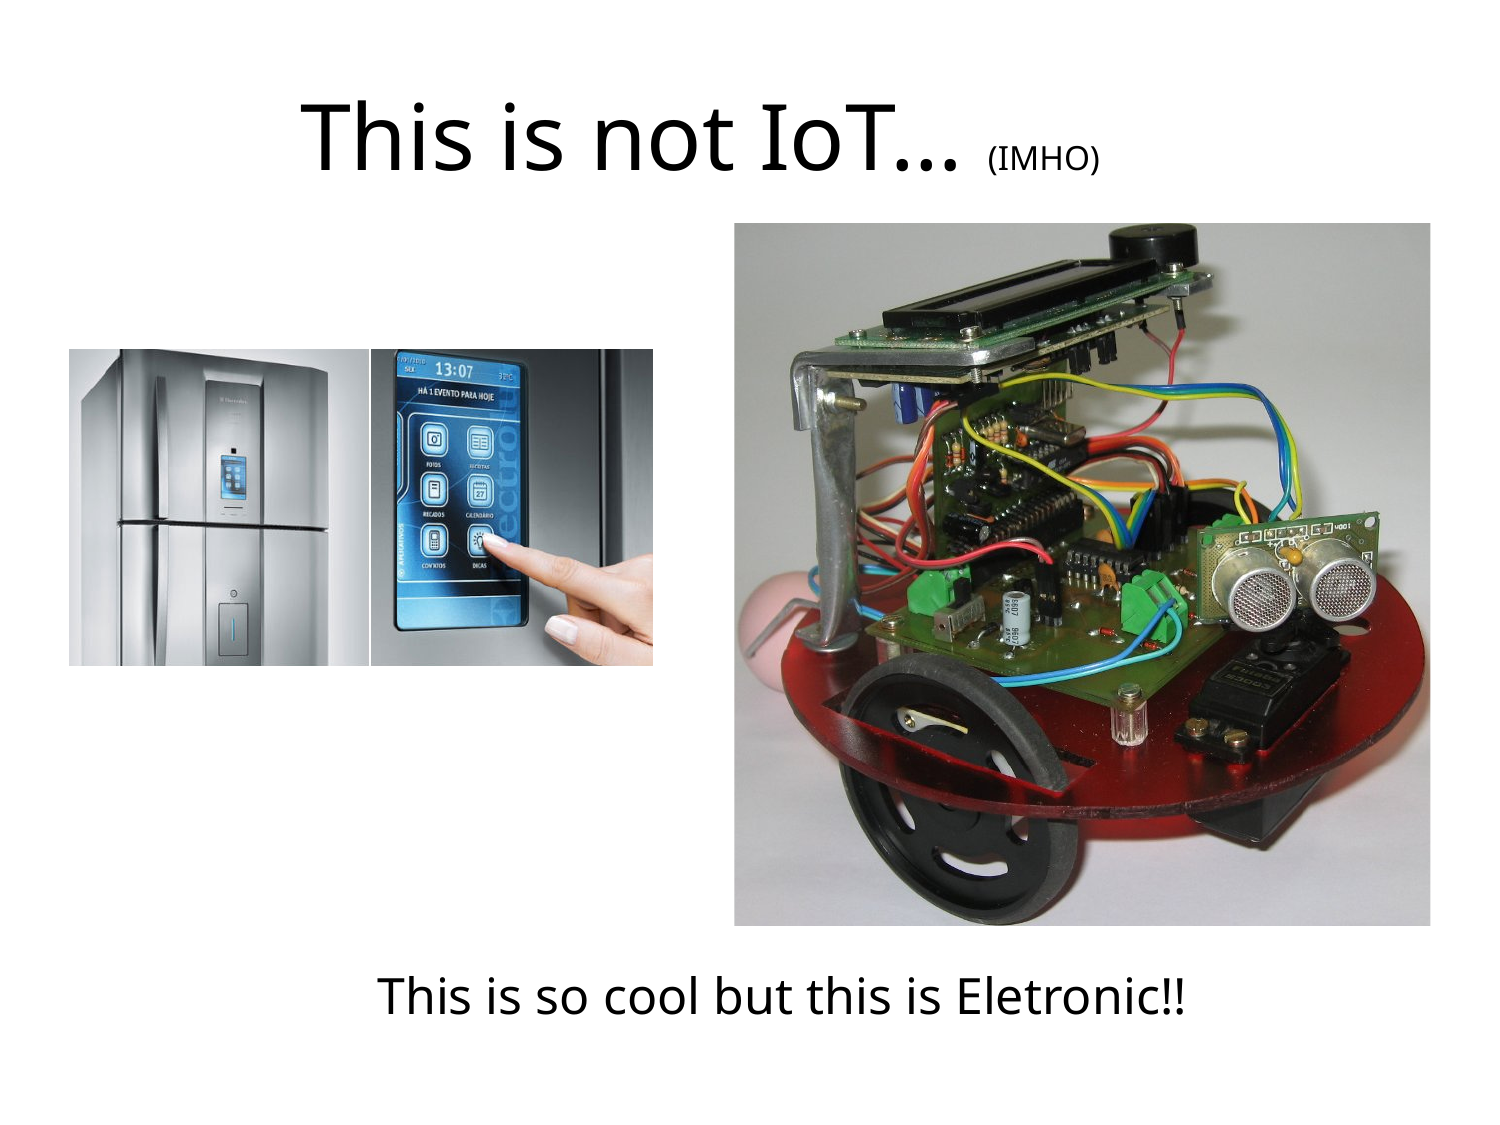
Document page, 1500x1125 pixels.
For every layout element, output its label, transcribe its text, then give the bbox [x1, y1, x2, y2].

text_box This is so cool but this is Eletronic!! [362, 957, 1203, 1032]
picture [734, 223, 1431, 927]
title This is not IoT… (IMHO) [112, 12, 1388, 255]
picture [69, 349, 654, 666]
